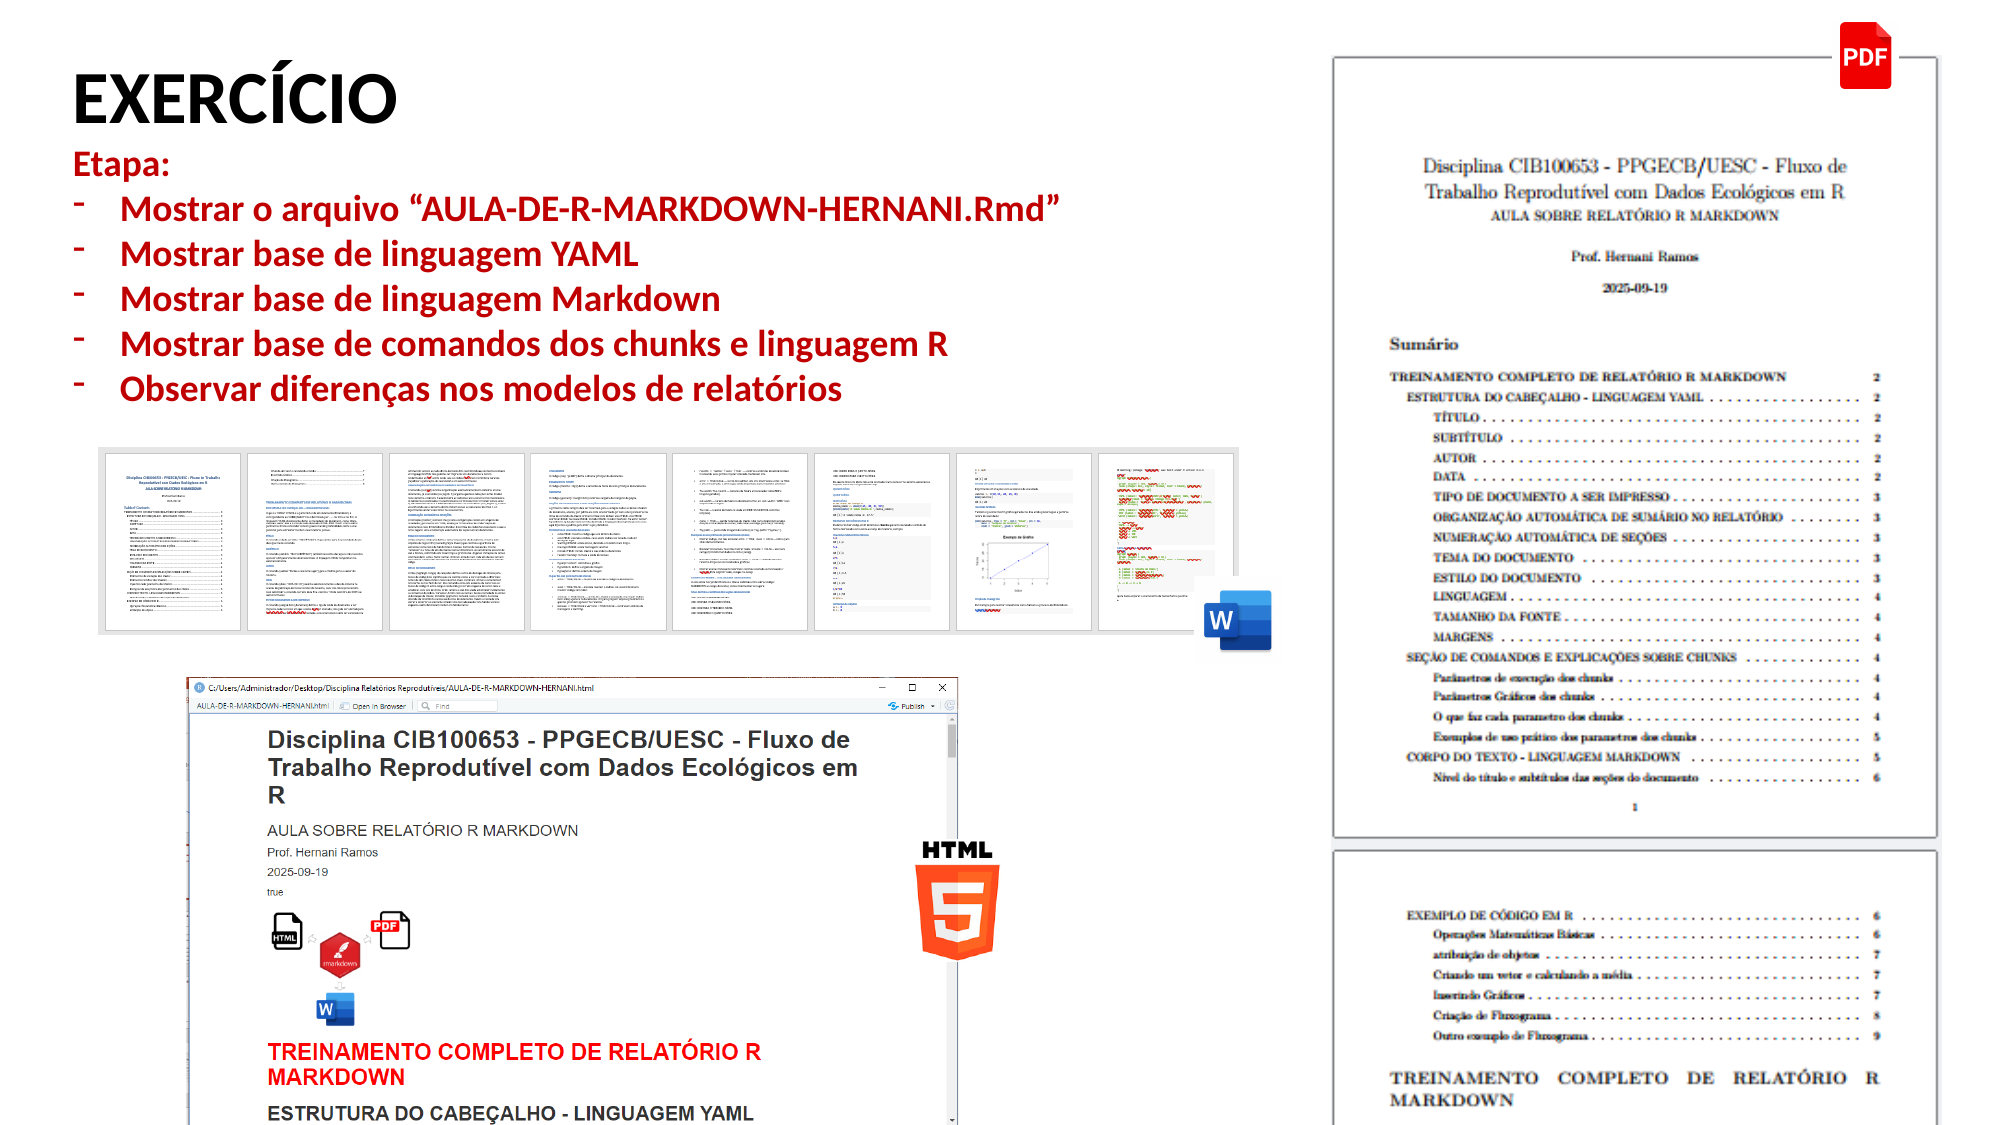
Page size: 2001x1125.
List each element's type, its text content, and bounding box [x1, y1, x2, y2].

text_box Etapa: Mostrar o arquivo “AULA-DE-R-MARKDOWN-HERNANI.Rmd” Mostrar base de linguagem YAML Mostrar base de linguagem Markdown Mostrar base de comandos dos chunks e linguagem R Observar diferenças nos modelos de relatórios [58, 131, 1331, 417]
picture [186, 676, 1009, 1125]
picture [98, 447, 1282, 664]
text_box EXERCÍCIO [57, 41, 1485, 266]
picture [1331, 22, 1942, 1125]
